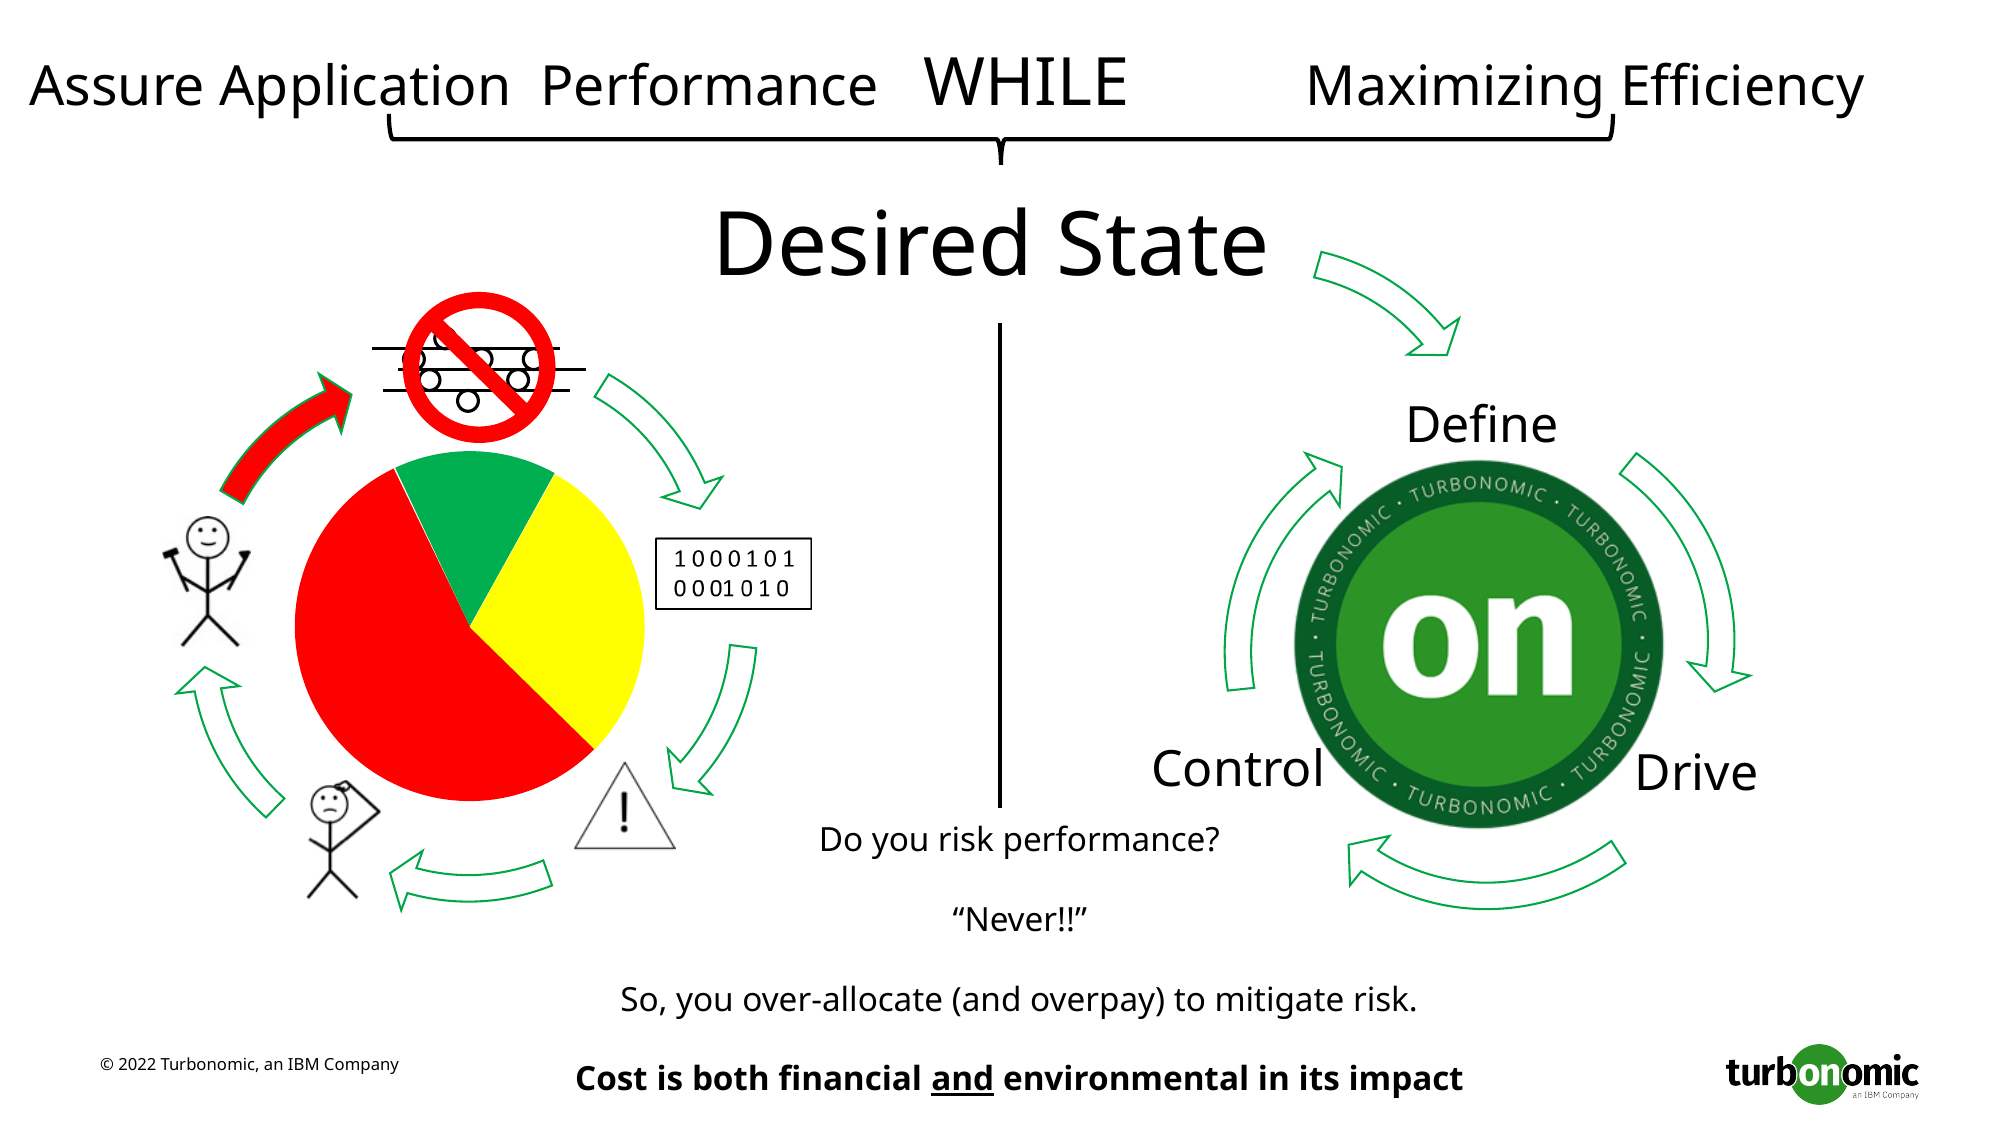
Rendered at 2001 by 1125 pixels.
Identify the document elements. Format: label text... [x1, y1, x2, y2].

text_box Control [1136, 729, 1288, 805]
text_box [1494, 839, 1628, 911]
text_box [372, 327, 586, 412]
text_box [294, 451, 645, 802]
text_box Drive [1670, 732, 1796, 808]
text_box [593, 373, 725, 510]
text_box [1223, 491, 1288, 692]
picture [1726, 1044, 1919, 1105]
text_box [219, 371, 353, 506]
picture [306, 802, 382, 901]
text_box [388, 848, 545, 914]
picture [655, 534, 812, 618]
text_box [666, 643, 758, 797]
text_box Assure Application Performance WHILE Maximizing Efficiency [14, 31, 1973, 127]
text_box [414, 291, 544, 327]
picture [1288, 454, 1670, 836]
text_box [388, 127, 1613, 165]
text_box [1670, 480, 1754, 693]
text_box [417, 412, 541, 443]
text_box Desired State [697, 179, 1286, 301]
picture [573, 758, 676, 884]
text_box Do you risk performance? “Never!!” So, you over-allocate (and overpay) to mitigate risk. Cost is both financial and environmental in its impact [545, 810, 1494, 1125]
text_box [173, 665, 286, 819]
picture [162, 516, 251, 648]
text_box Define [1390, 385, 1595, 454]
text_box [1312, 250, 1462, 357]
